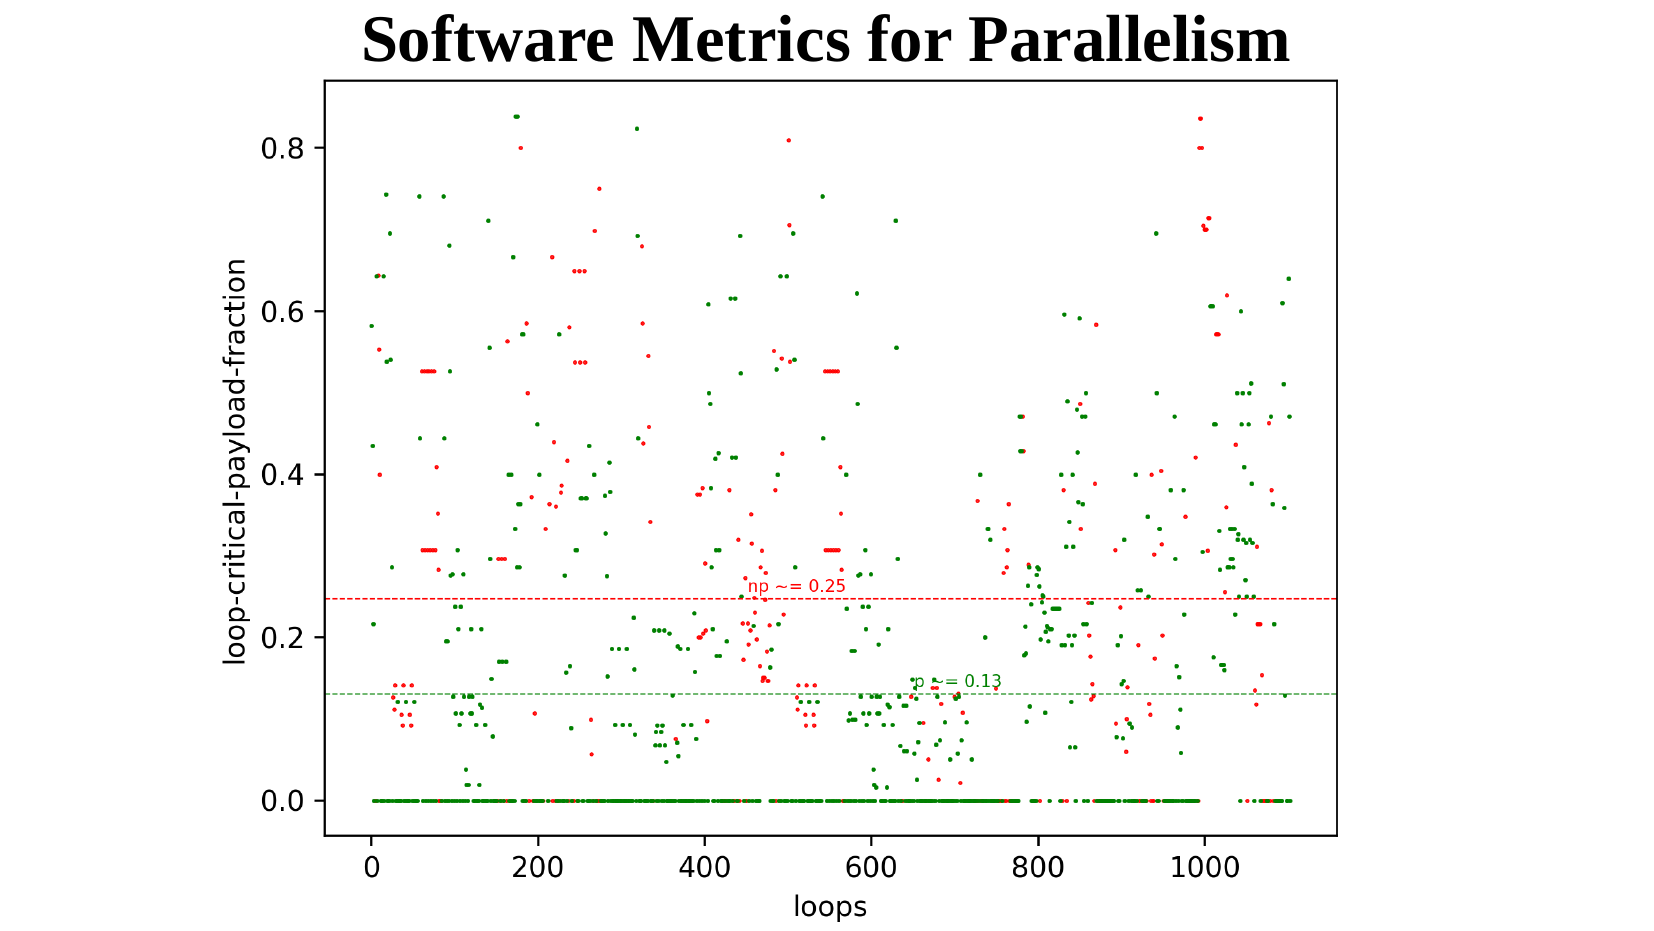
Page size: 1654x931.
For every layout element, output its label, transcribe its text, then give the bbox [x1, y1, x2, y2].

picture [200, 58, 1359, 931]
text_box Software Metrics for Parallelism [0, 0, 1654, 84]
